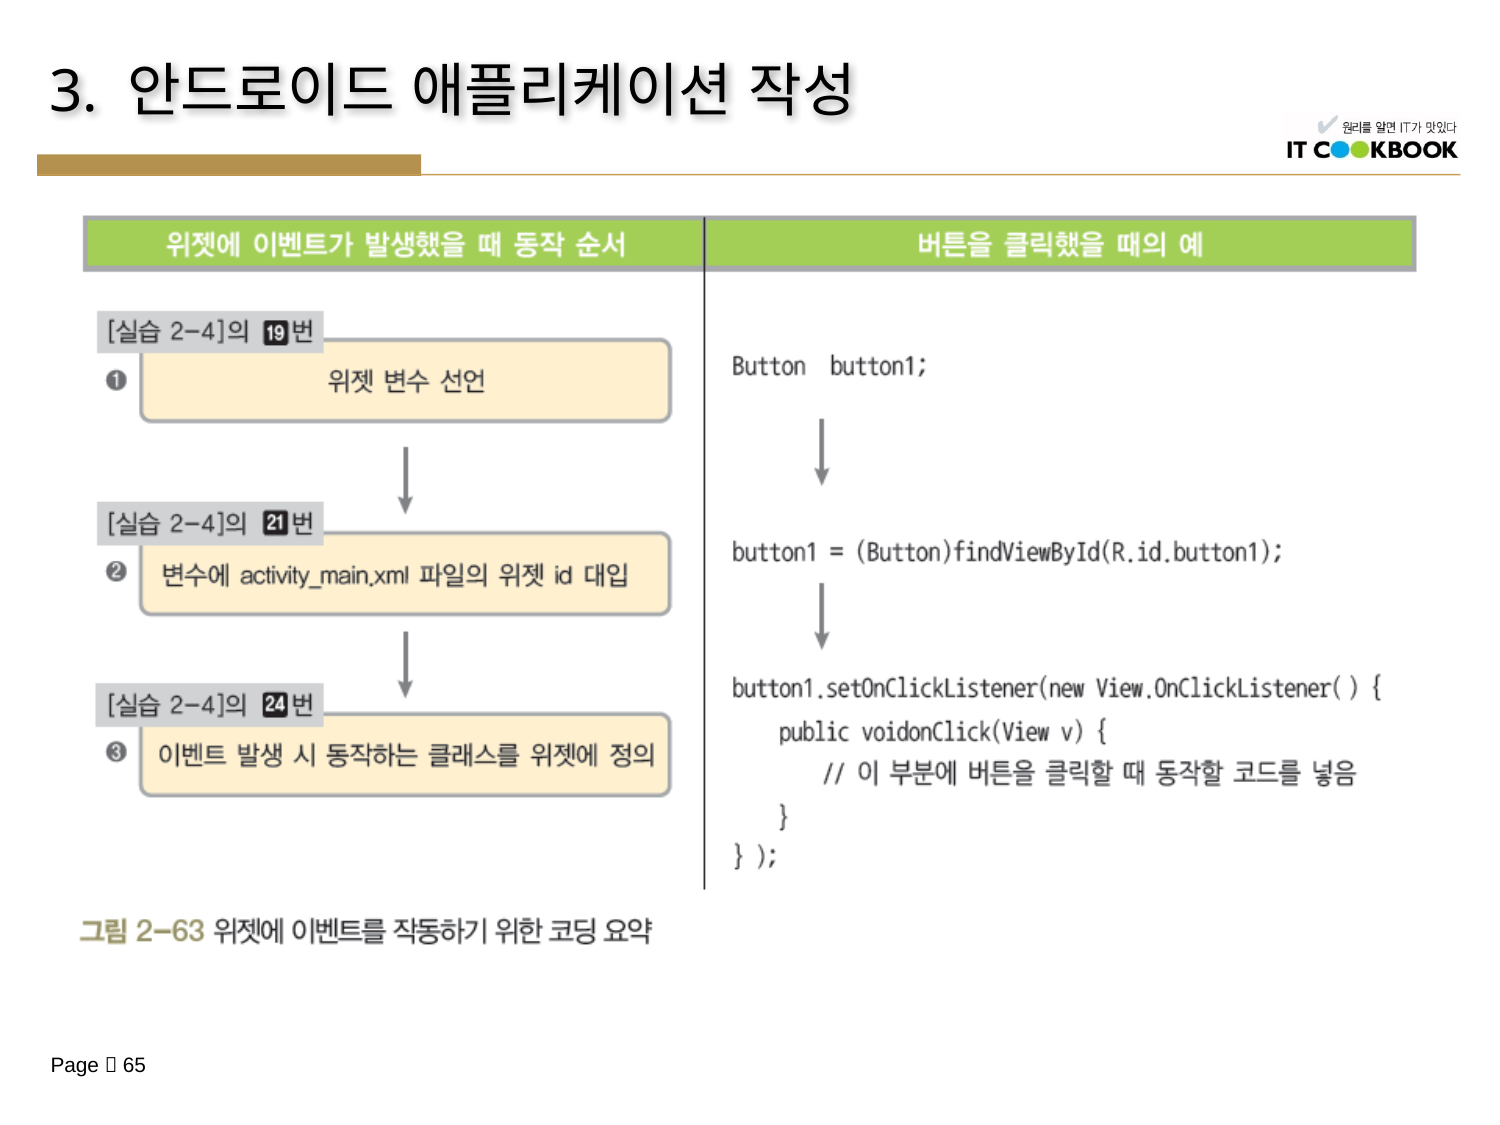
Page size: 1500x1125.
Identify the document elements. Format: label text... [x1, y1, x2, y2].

picture [77, 208, 1423, 955]
picture [1448, 112, 1461, 160]
title 3. 안드로이드 애플리케이션 작성 [48, 53, 1448, 161]
